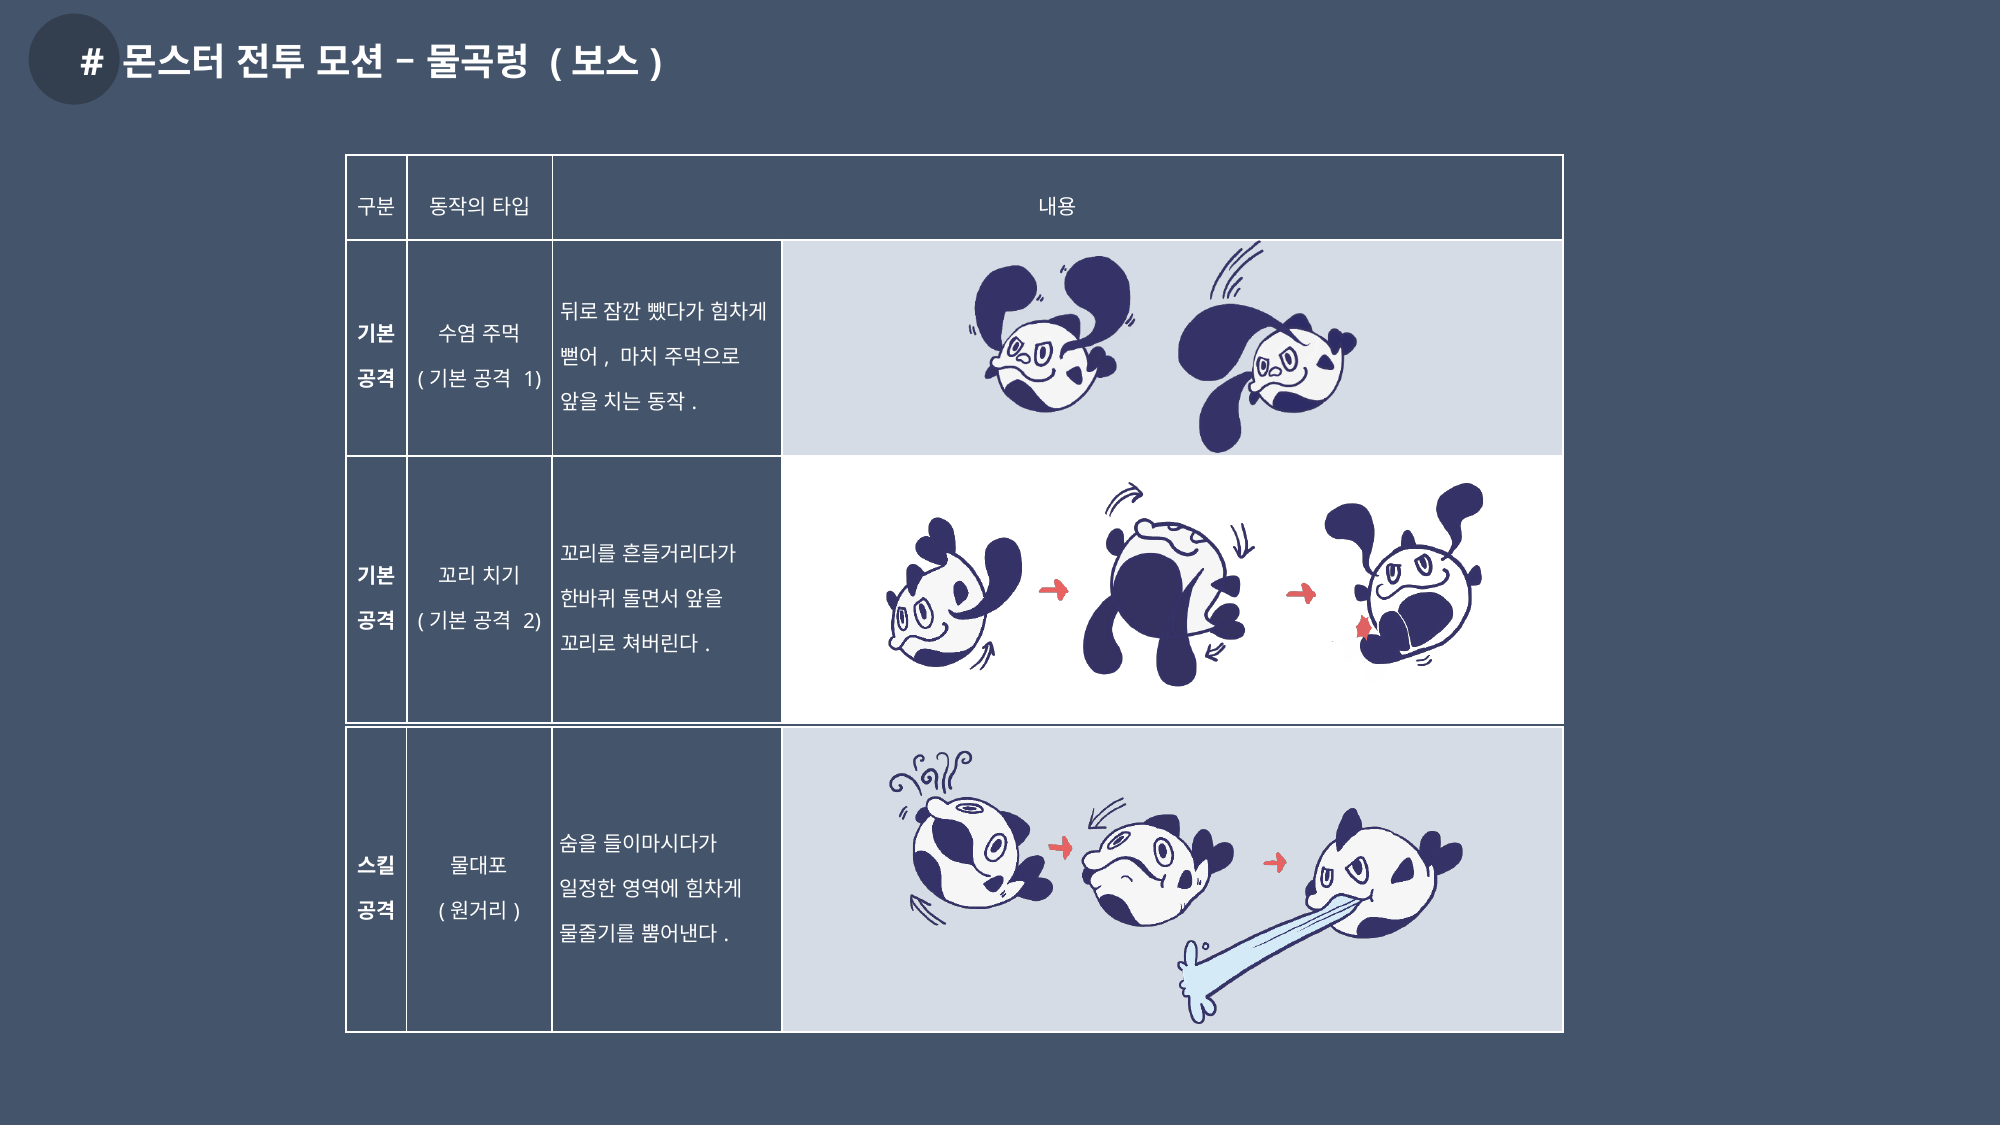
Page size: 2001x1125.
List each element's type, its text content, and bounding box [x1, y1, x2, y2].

table_header 꼬리 치기 (기본 공격 2) [408, 457, 551, 722]
table_header 꼬리를 흔들거리다가 한바퀴 돌면서 앞을 꼬리로 쳐버린다. [553, 457, 781, 722]
table_header 스킬 공격 [347, 728, 406, 1031]
table_header 물대포 (원거리) [407, 728, 551, 1031]
table_header 숨을 들이마시다가 일정한 영역에 힘차게 물줄기를 뿜어낸다. [553, 728, 781, 1031]
picture [962, 230, 1371, 460]
table_header [783, 457, 1562, 722]
table_cell 기본 공격 [347, 241, 406, 455]
table_header 내용 [553, 156, 1562, 239]
table_cell 뒤로 잠깐 뺐다가 힘차게 뻗어, 마치 주먹으로 앞을 치는 동작. [553, 241, 781, 455]
table_header 구분 [347, 156, 406, 239]
text_box # 몬스터 전투 모션 – 물곡렁 (보스) [65, 30, 834, 91]
picture [858, 732, 1475, 1024]
picture [858, 478, 1499, 699]
table_cell [783, 241, 962, 455]
text_box [27, 12, 111, 106]
table_cell [1371, 241, 1562, 455]
table_cell 수염 주먹 (기본 공격 1) [408, 241, 552, 455]
table_header 기본 공격 [347, 457, 406, 722]
table_header [783, 728, 1562, 1031]
table_header 동작의 타입 [408, 156, 552, 239]
